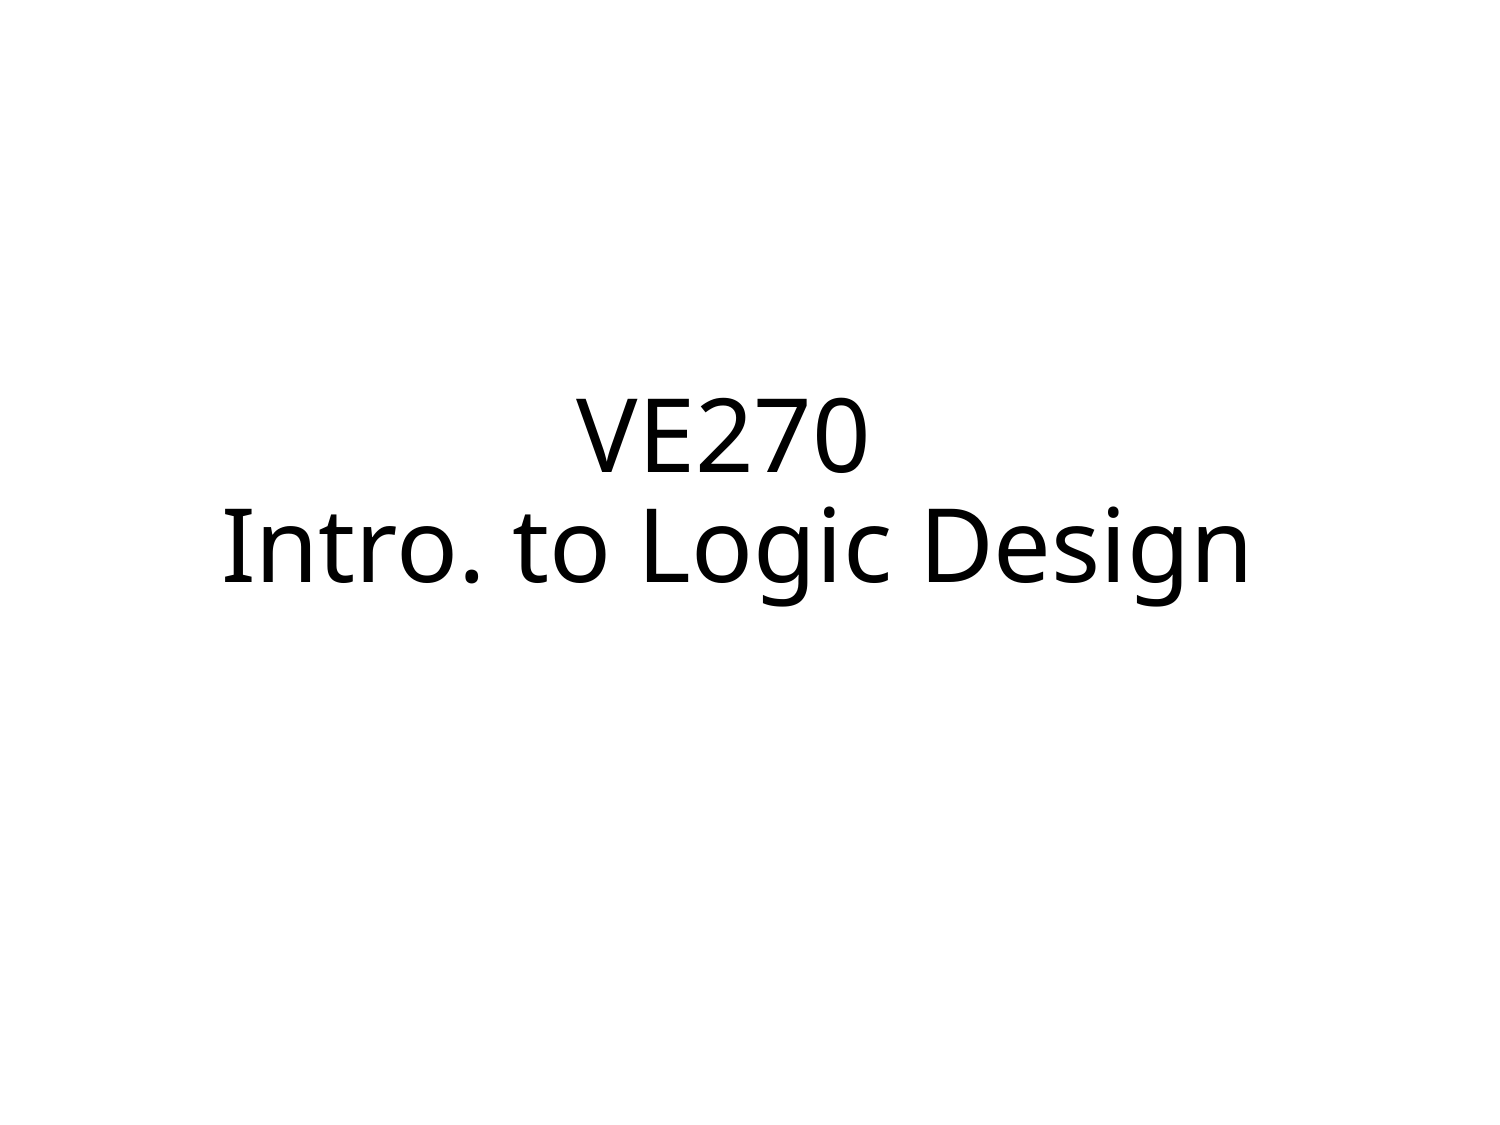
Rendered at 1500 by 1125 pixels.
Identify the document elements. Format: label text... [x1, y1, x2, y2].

title VE270 Intro. to Logic Design [174, 318, 1300, 613]
